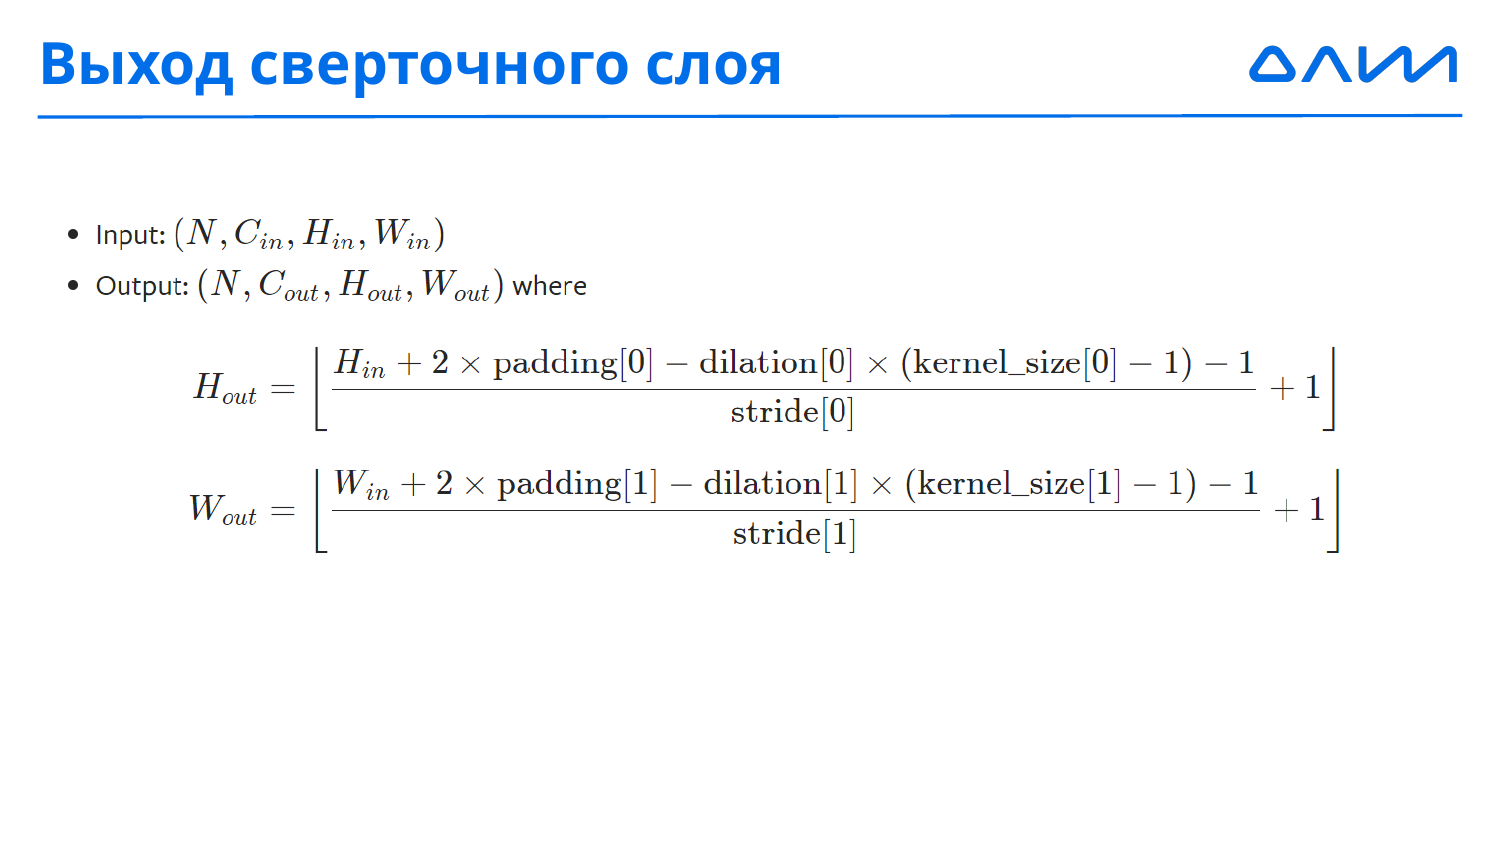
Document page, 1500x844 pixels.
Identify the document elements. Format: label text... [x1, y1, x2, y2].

text_box Выход сверточного слоя [23, 11, 1151, 117]
picture [1230, 19, 1476, 108]
picture [50, 192, 1386, 575]
